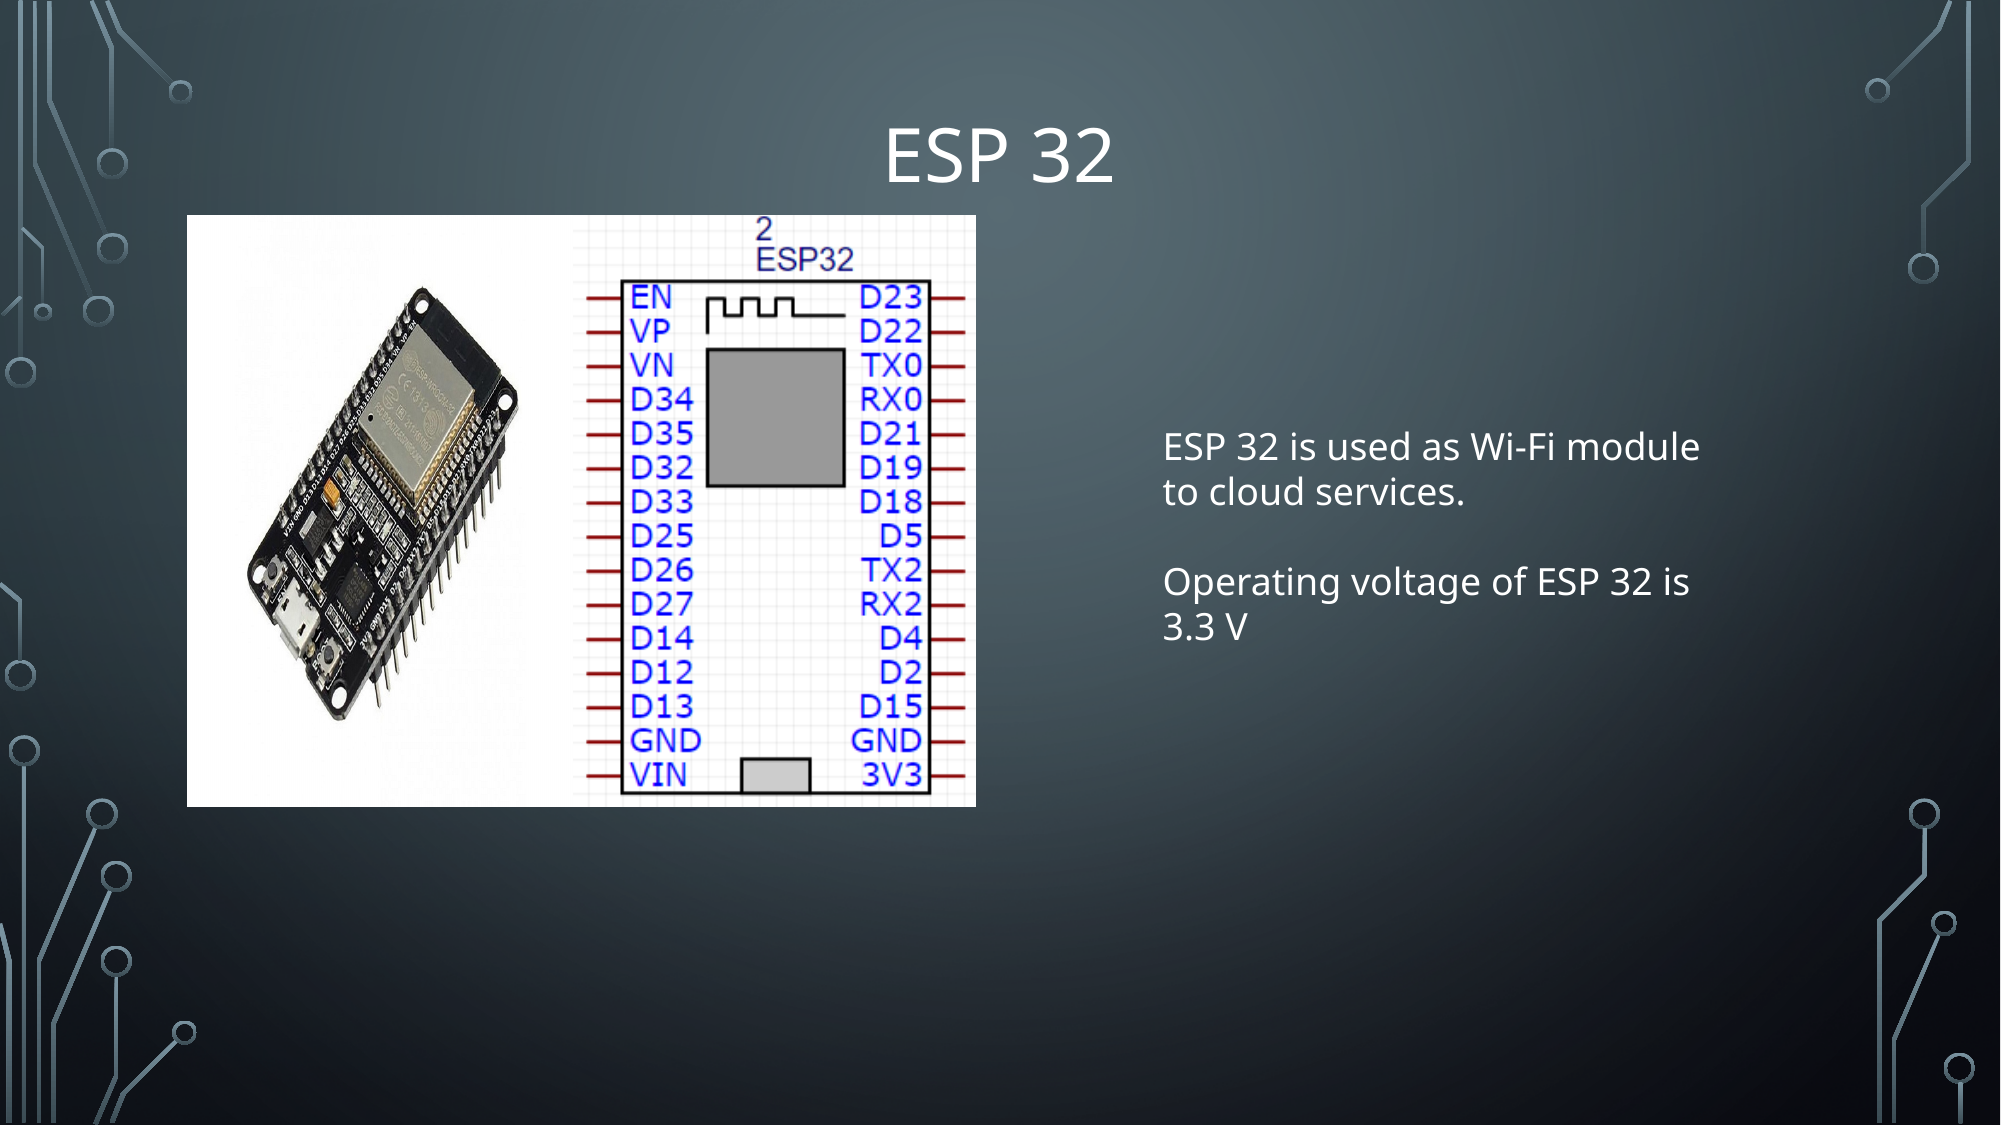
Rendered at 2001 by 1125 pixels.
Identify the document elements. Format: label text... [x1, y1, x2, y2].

picture [186, 214, 977, 807]
text_box ESP 32 is used as Wi-Fi module to cloud services. Operating voltage of ESP 32 is 3.3 V [1147, 415, 1761, 656]
title ESP 32 [187, 101, 1813, 216]
